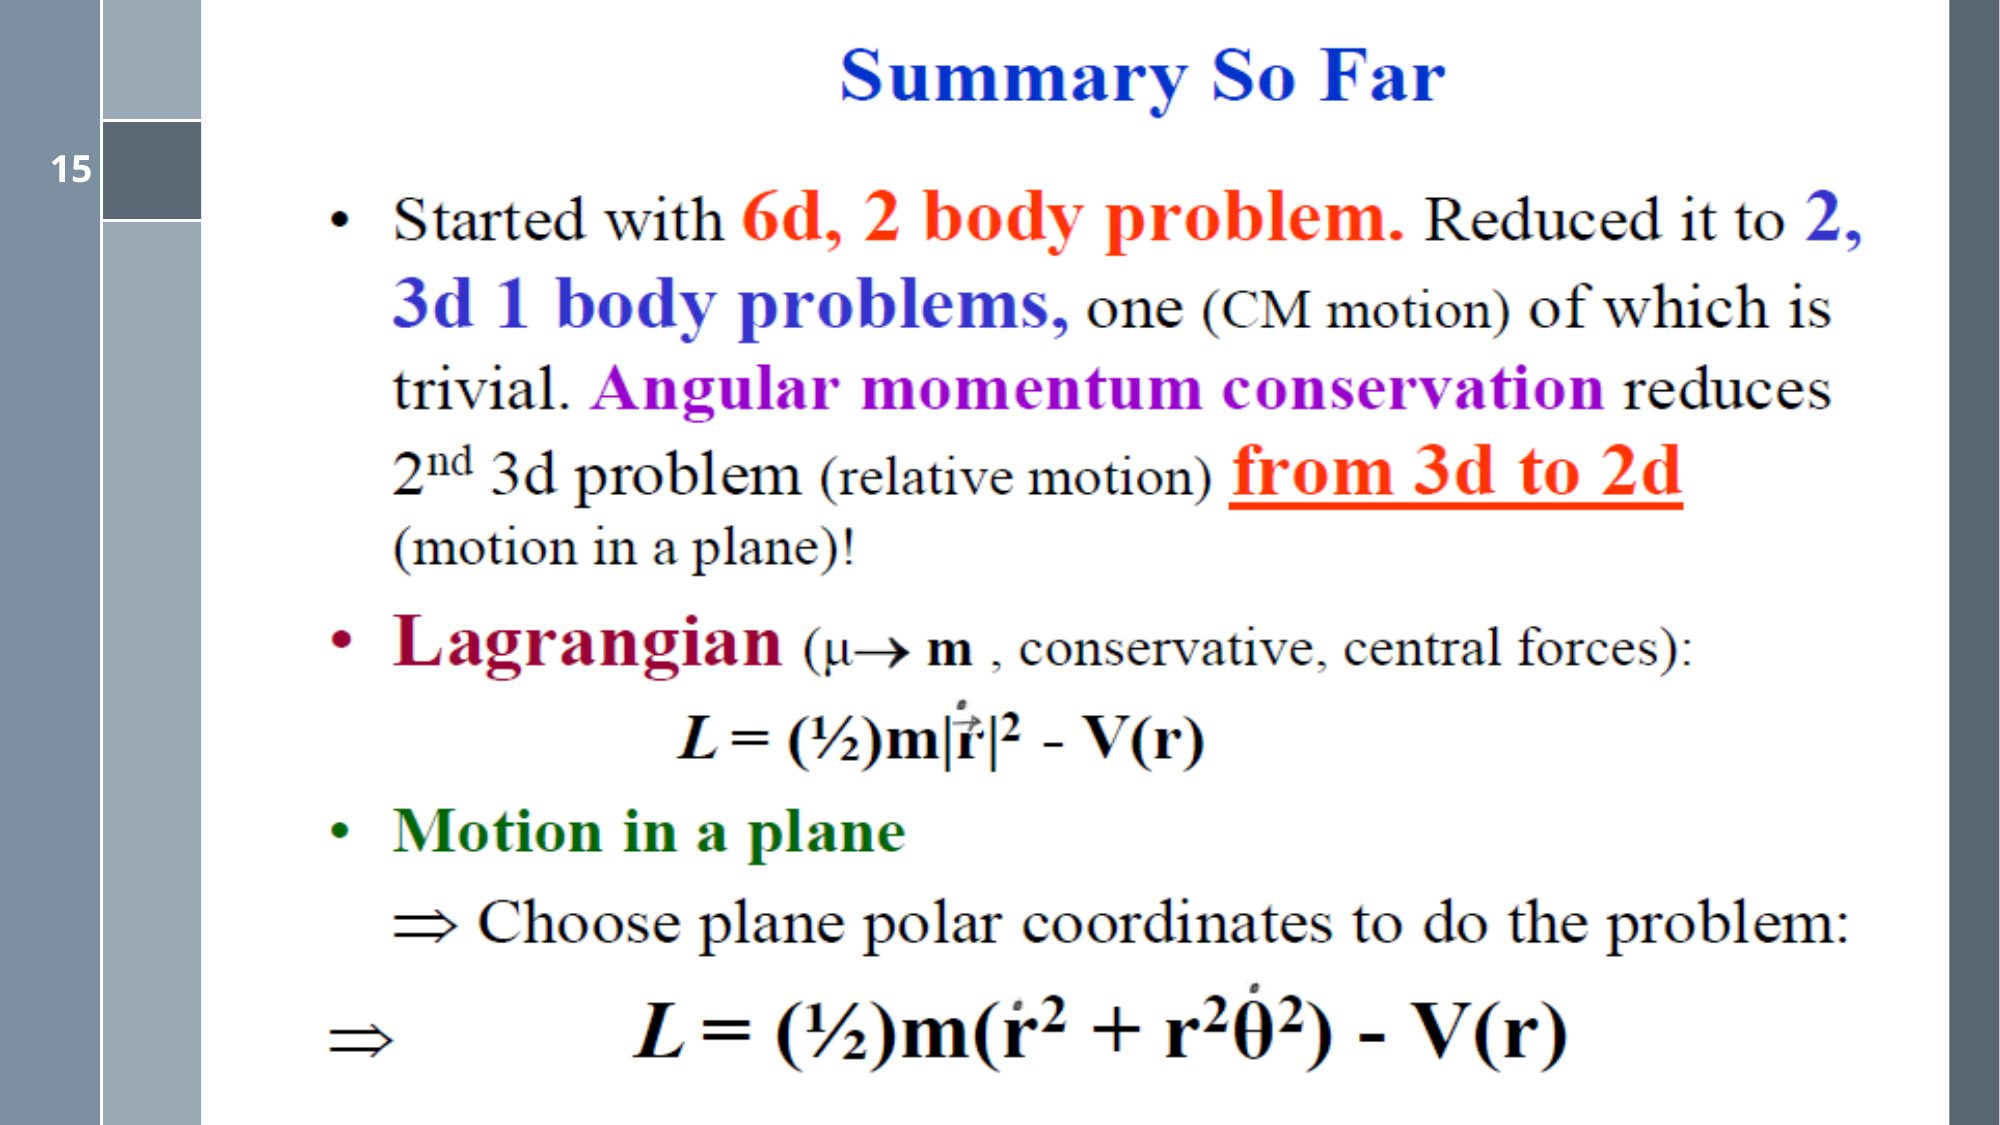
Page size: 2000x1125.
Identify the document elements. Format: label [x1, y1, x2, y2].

picture [274, 37, 1900, 1110]
